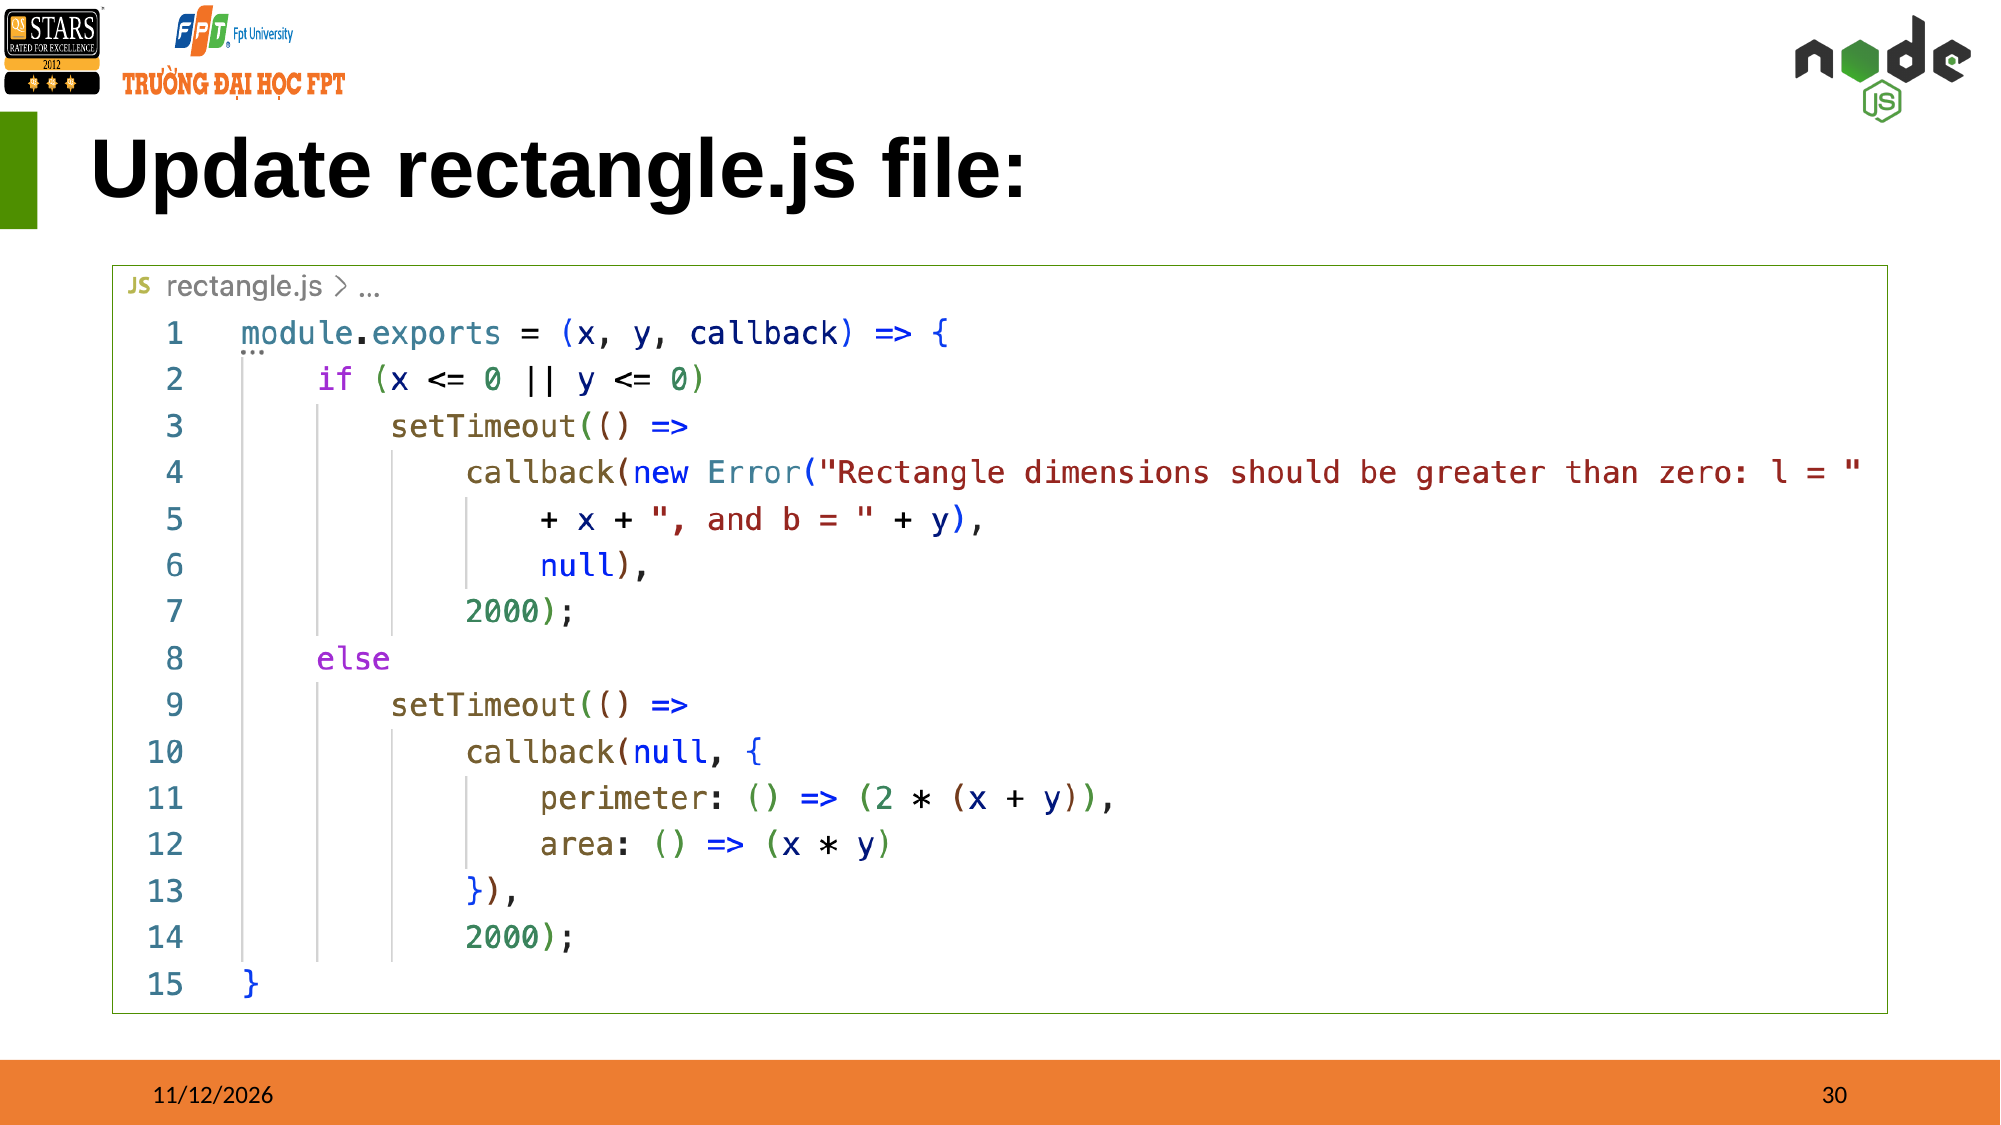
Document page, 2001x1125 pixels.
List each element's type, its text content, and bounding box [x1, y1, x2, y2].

slide_number 30 [1412, 1063, 1863, 1124]
picture [112, 265, 1888, 1014]
picture [1766, 0, 2000, 157]
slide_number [137, 1063, 588, 1124]
title Update rectangle.js file: [37, 111, 1978, 230]
